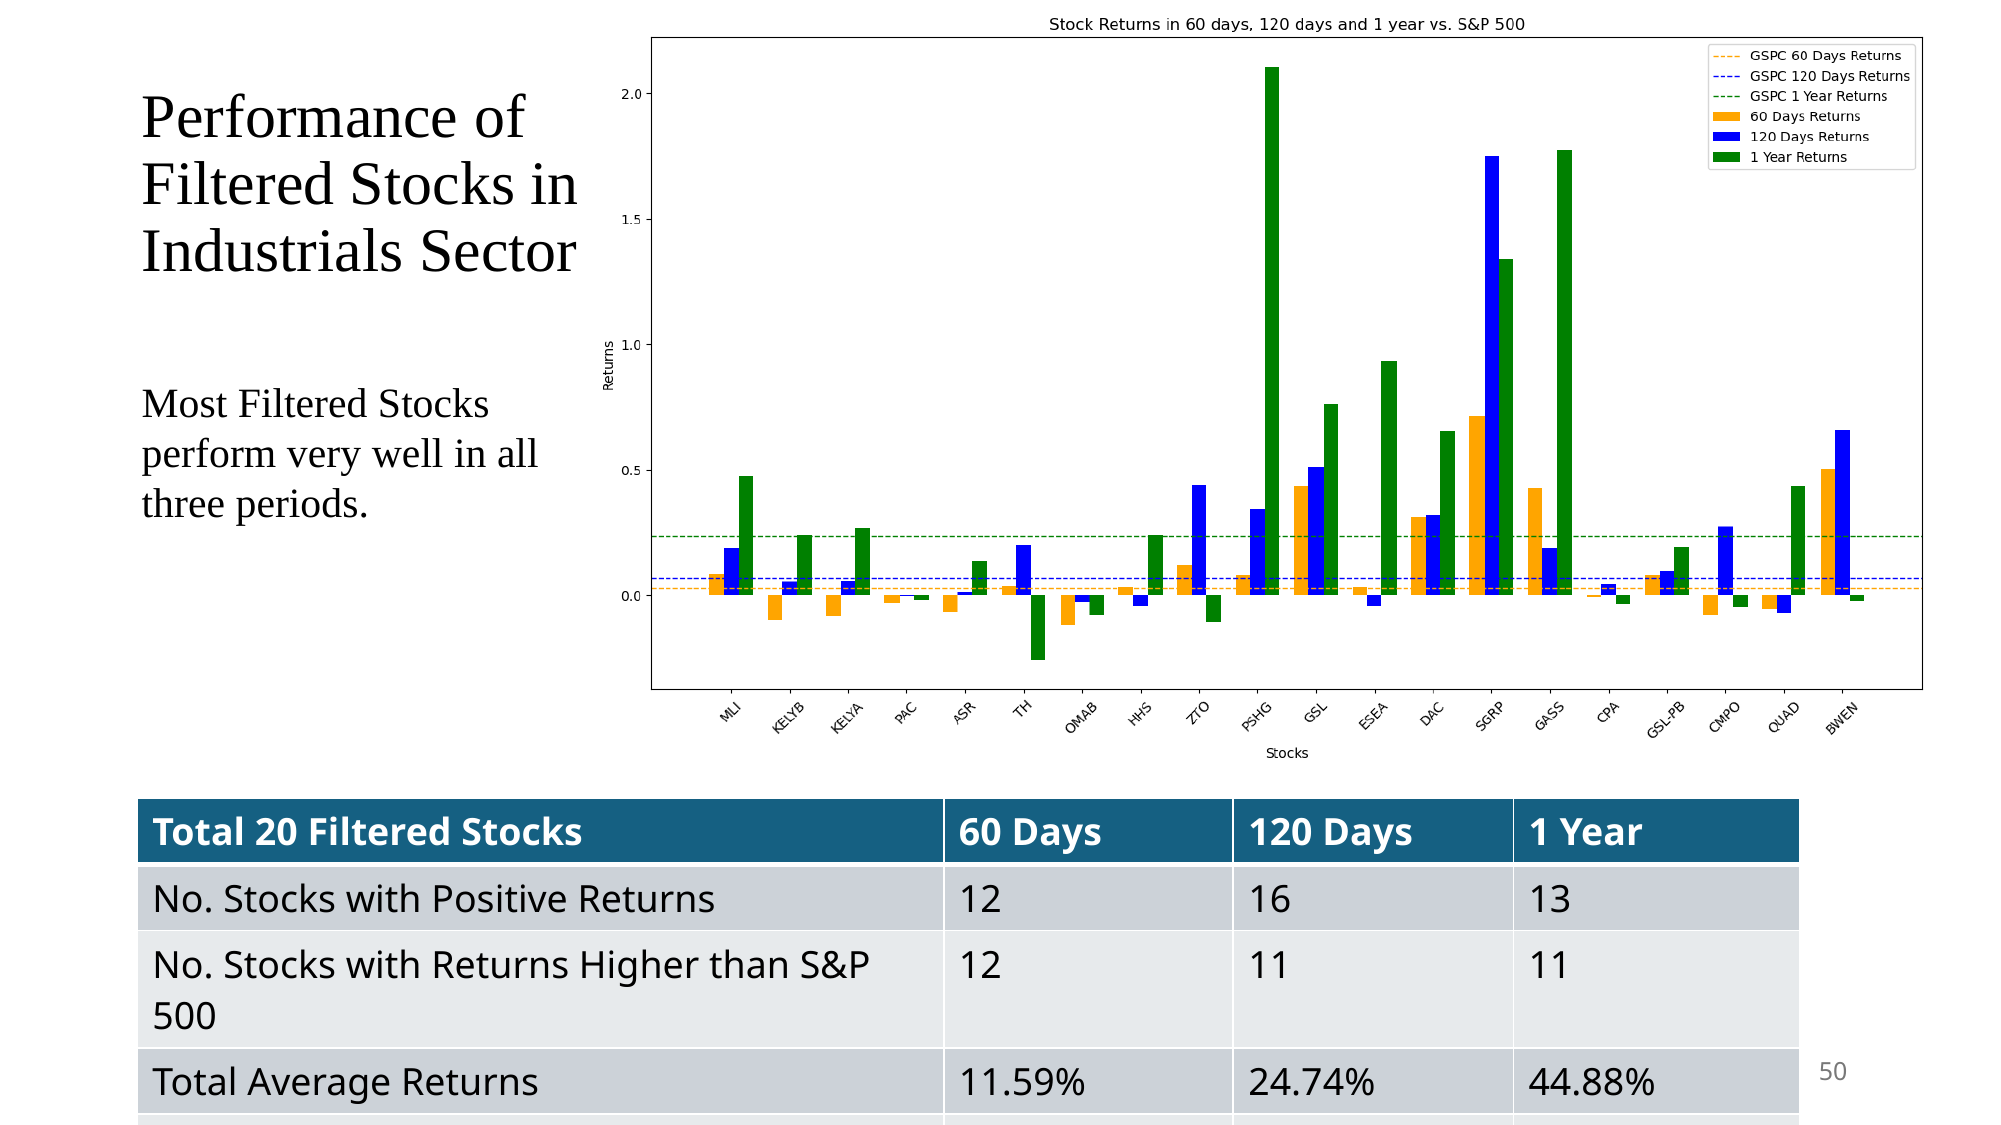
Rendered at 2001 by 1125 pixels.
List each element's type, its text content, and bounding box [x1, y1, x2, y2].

table_cell 16 [1234, 867, 1513, 930]
table_cell 24.74% [1234, 1049, 1513, 1113]
table_cell 6.89% [1234, 1115, 1513, 1125]
title Performance of Filtered Stocks in Industrials Sector [126, 75, 586, 293]
table_cell 23.62% [1514, 1115, 1799, 1125]
table_cell 2.65% [945, 1115, 1232, 1125]
table_cell 11 [1514, 931, 1799, 1047]
table_cell 11 [1234, 931, 1513, 1047]
table_cell 12 [945, 867, 1232, 930]
table_cell 11.59% [945, 1049, 1232, 1113]
table_cell 12 [945, 931, 1232, 1047]
table_cell 44.88% [1514, 1049, 1799, 1113]
table_cell Returns of S&P 500 [138, 1115, 943, 1125]
table_header 60 Days [945, 799, 1232, 862]
table_cell Total Average Returns [138, 1049, 943, 1113]
table_cell No. Stocks with Returns Higher than S&P 500 [138, 931, 943, 1047]
table_cell 13 [1514, 867, 1799, 930]
picture [586, 3, 1937, 775]
table_header 1 Year [1514, 799, 1799, 862]
slide_number 50 [1801, 1042, 1863, 1103]
table_header 120 Days [1234, 799, 1513, 862]
table_header Total 20 Filtered Stocks [138, 799, 943, 862]
text_box Most Filtered Stocks perform very well in all three periods. [126, 368, 566, 533]
table_cell No. Stocks with Positive Returns [138, 867, 943, 930]
